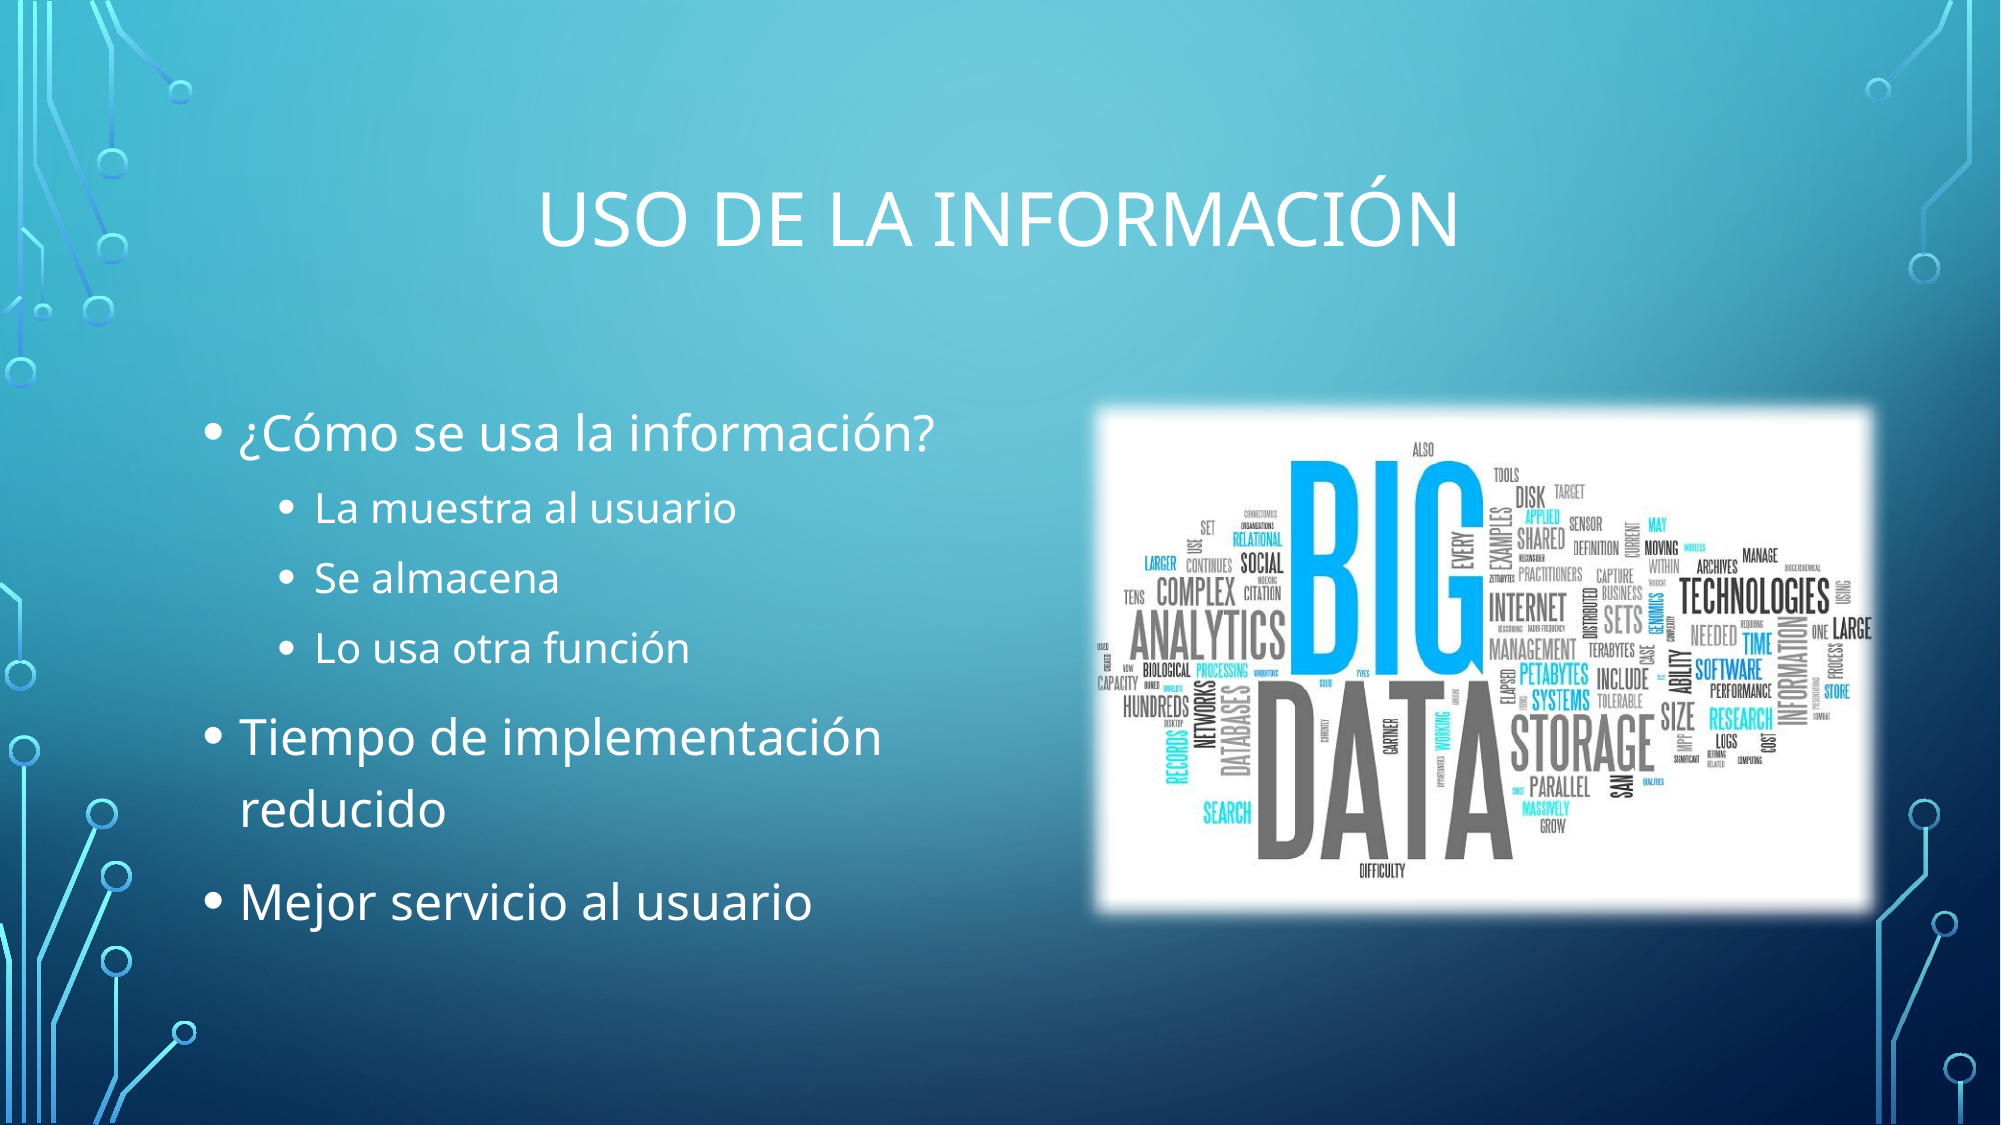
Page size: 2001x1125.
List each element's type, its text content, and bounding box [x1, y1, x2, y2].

picture [1078, 389, 1890, 930]
list ¿Cómo se usa la información? La muestra al usuario Se almacena Lo usa otra función Tiempo de implementación reducido Mejor servicio al usuario [187, 369, 1079, 950]
title Uso de la información [187, 101, 1813, 344]
